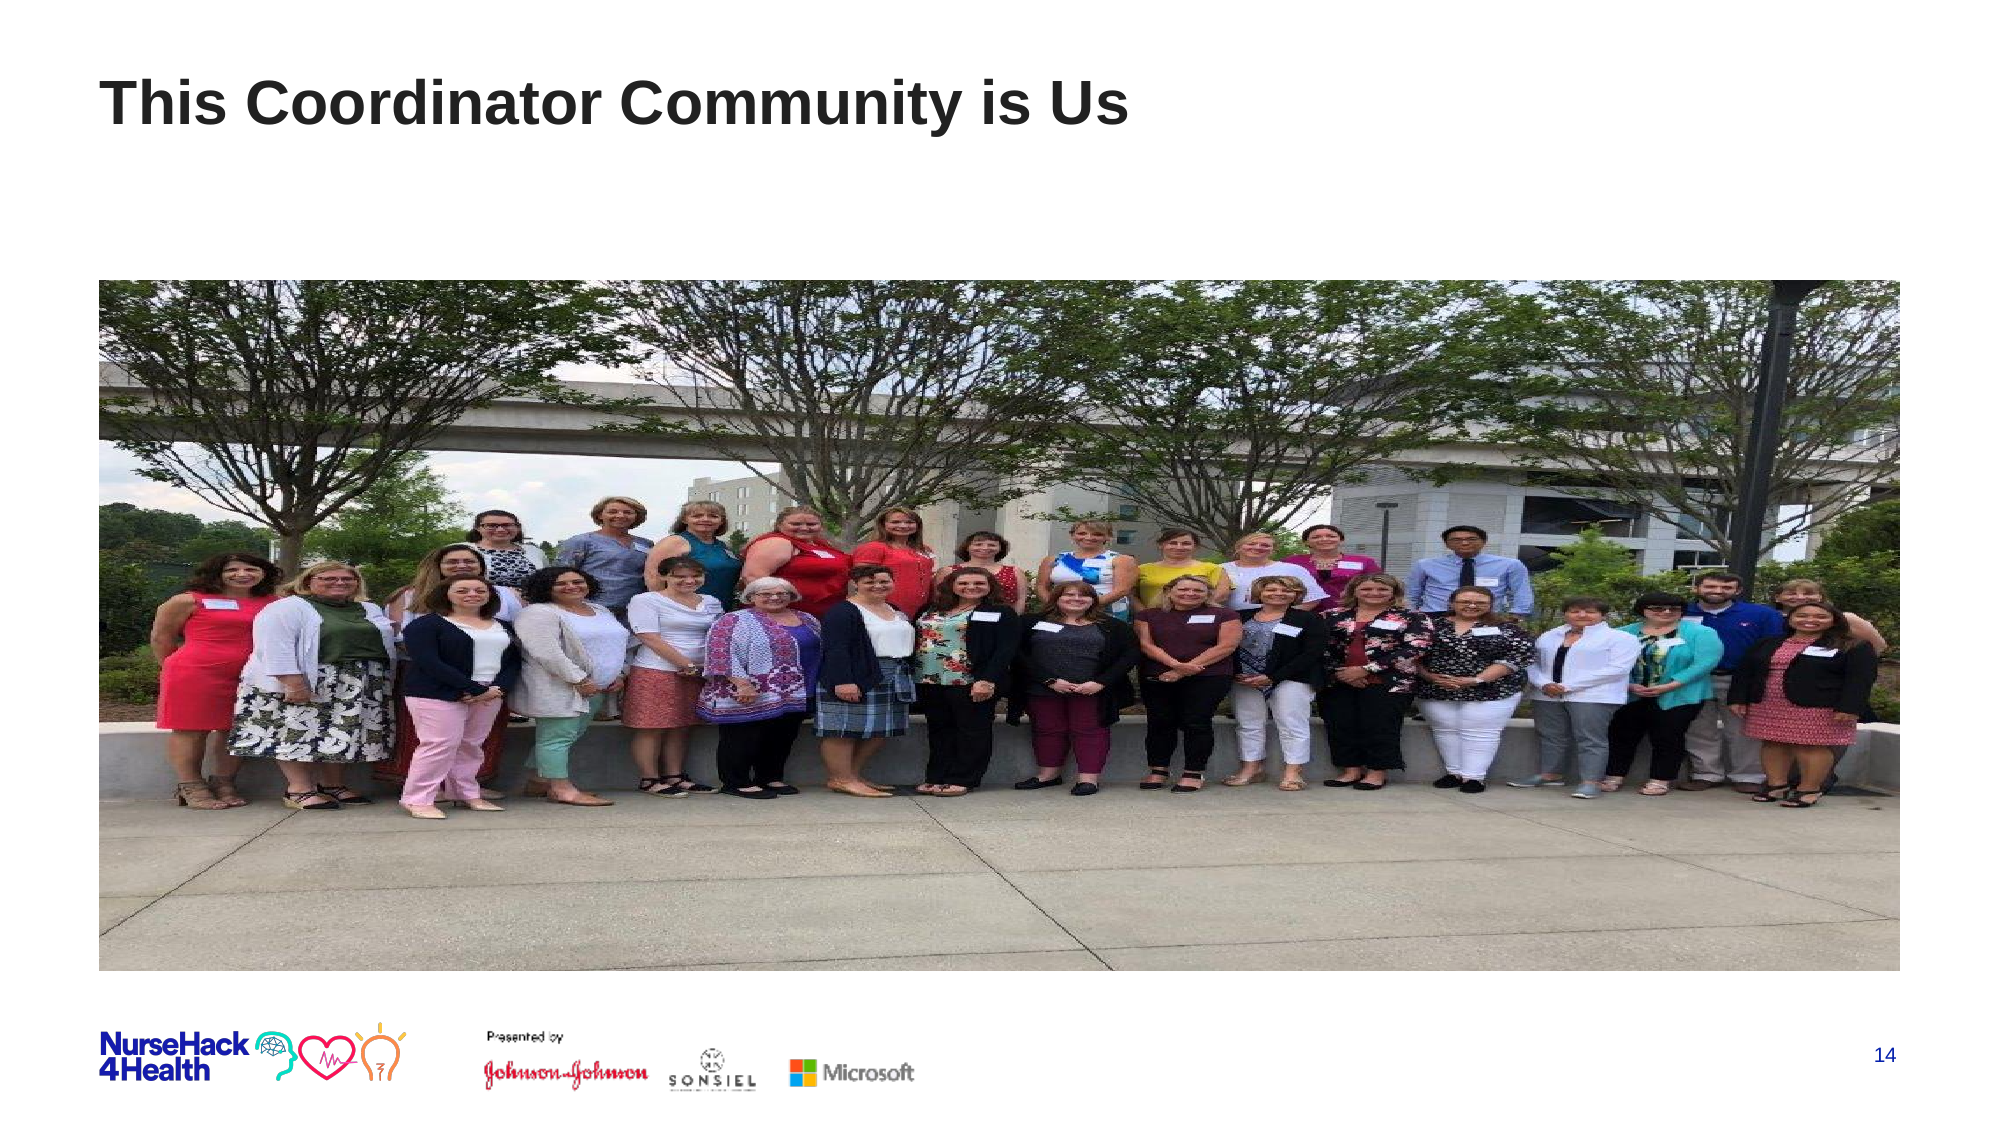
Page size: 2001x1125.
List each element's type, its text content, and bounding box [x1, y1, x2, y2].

title This Coordinator Community is Us [99, 61, 1765, 139]
picture [430, 1011, 925, 1125]
slide_number 14 [1837, 1026, 1912, 1082]
picture [99, 280, 1901, 972]
